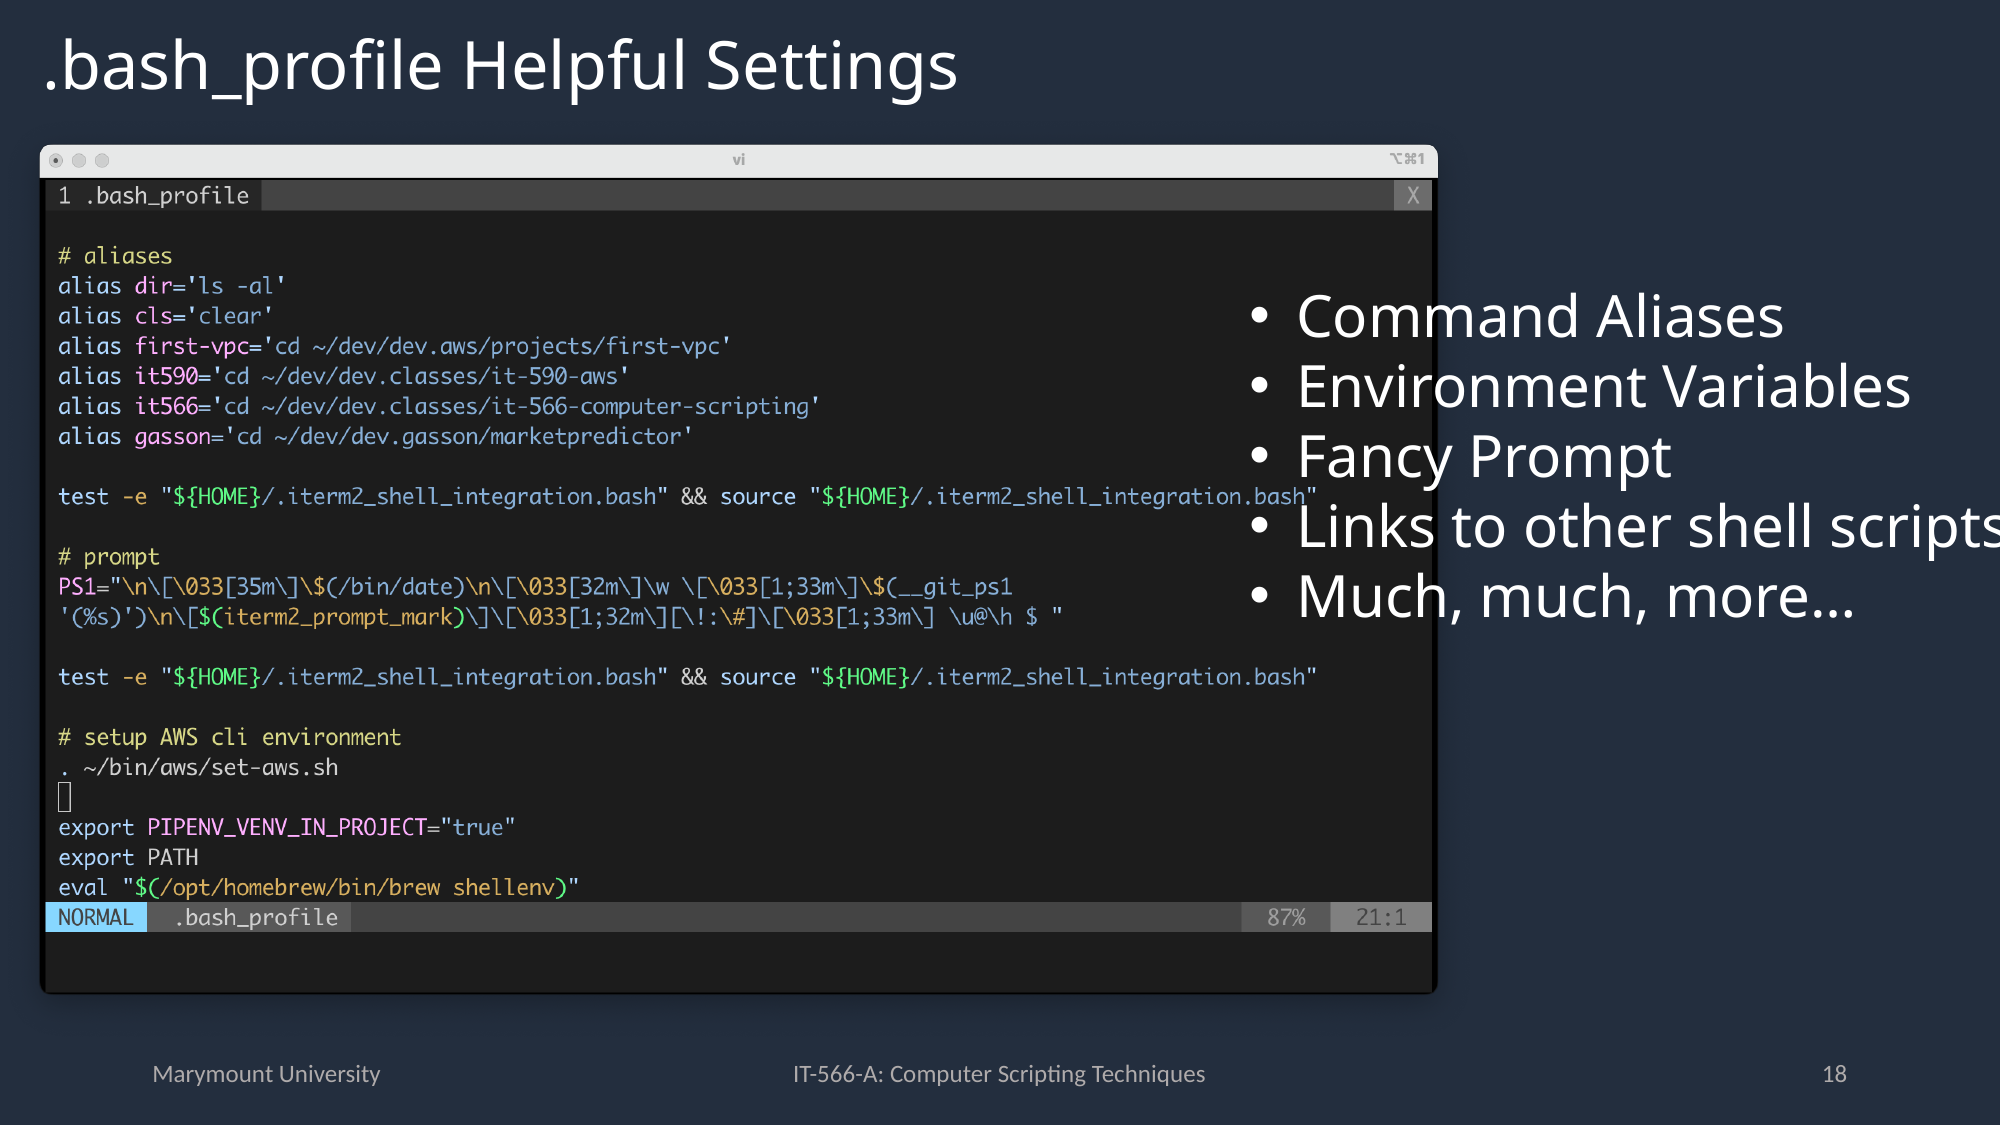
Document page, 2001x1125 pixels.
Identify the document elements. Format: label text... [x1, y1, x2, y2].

text_box Command Aliases Environment Variables Fancy Prompt Links to other shell scripts Much, much, more… [1477, 271, 2000, 637]
slide_number Marymount University [137, 1043, 588, 1103]
footer IT-566-A: Computer Scripting Techniques [662, 1043, 1338, 1103]
slide_number 18 [1412, 1042, 1863, 1103]
picture [0, 114, 1477, 1043]
title .bash_profile Helpful Settings [27, 22, 1977, 115]
